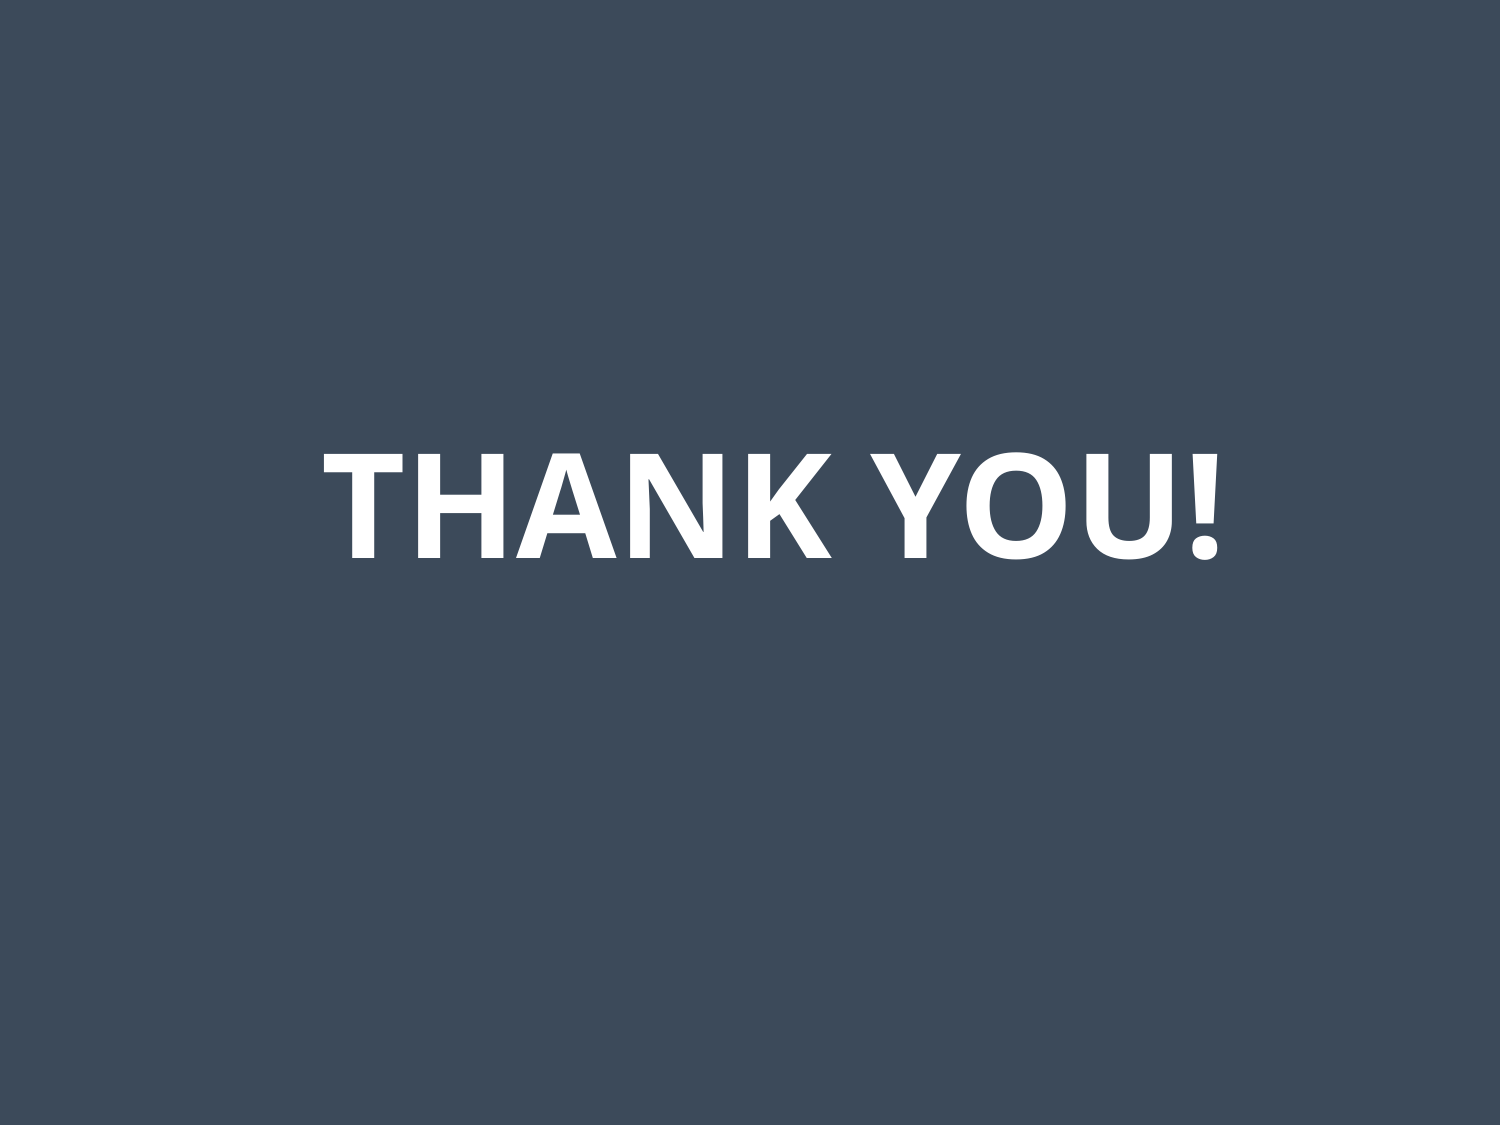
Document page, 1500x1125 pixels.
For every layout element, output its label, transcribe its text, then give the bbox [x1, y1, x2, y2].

text_box THANK YOU! [306, 405, 1242, 595]
